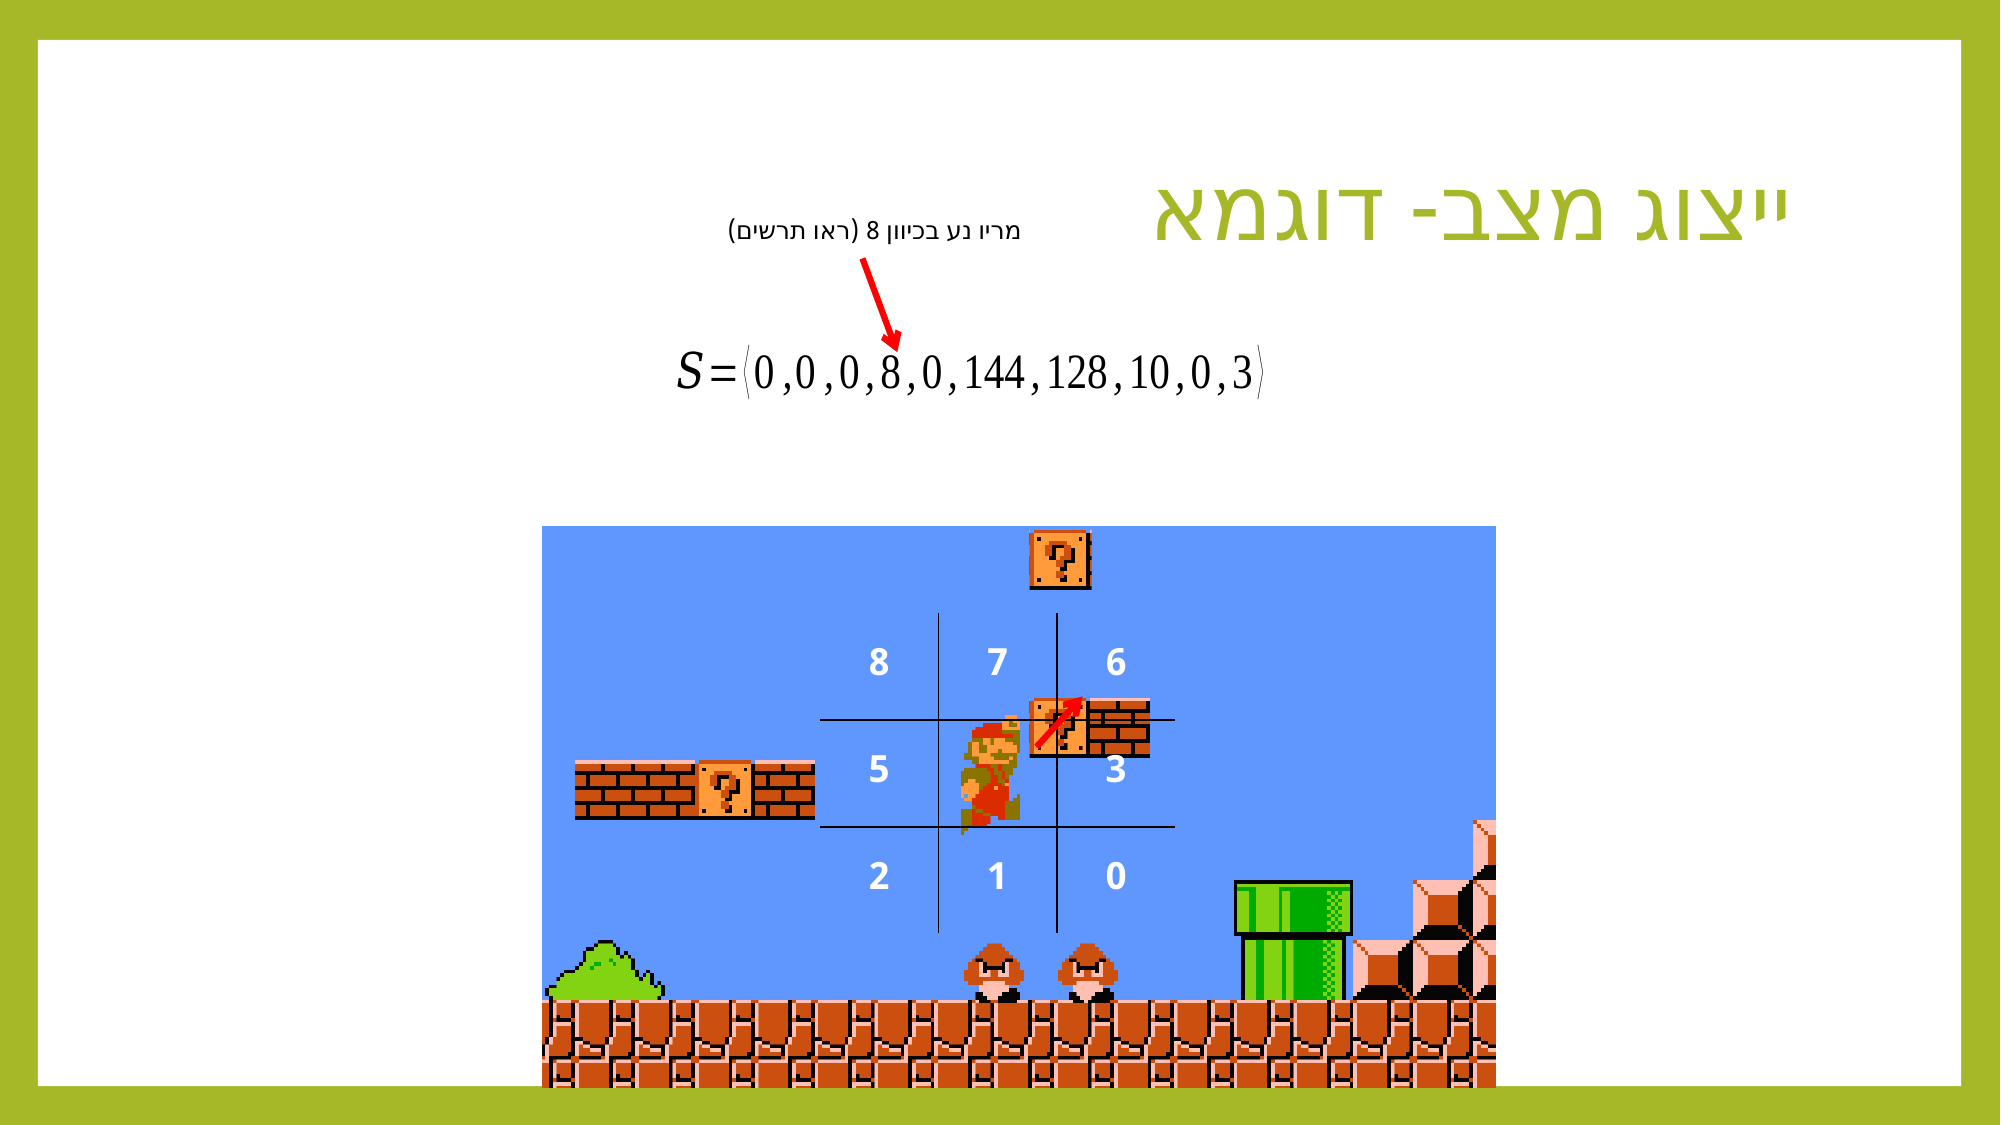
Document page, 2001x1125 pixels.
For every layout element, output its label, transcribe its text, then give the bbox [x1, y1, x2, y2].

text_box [542, 525, 1497, 1089]
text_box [610, 207, 1083, 748]
title ייצוג מצב- דוגמא [187, 99, 1808, 323]
